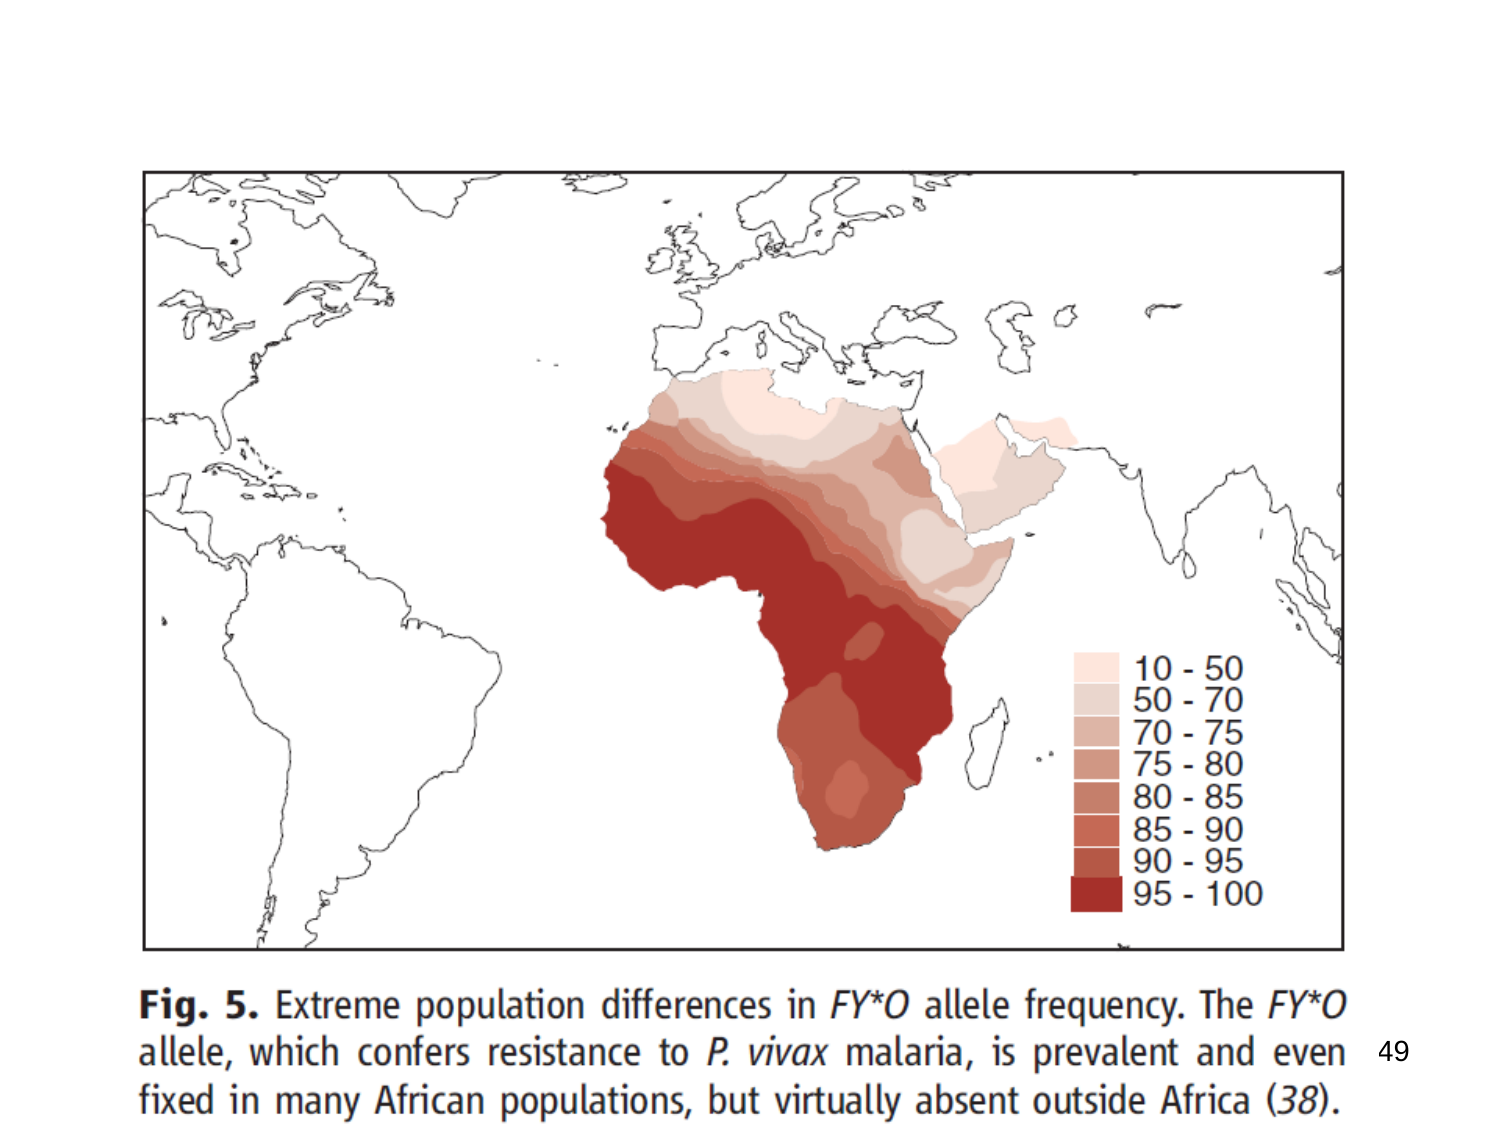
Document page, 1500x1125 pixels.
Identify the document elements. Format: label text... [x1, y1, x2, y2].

slide_number 149 [1384, 1024, 1426, 1103]
picture [120, 157, 1380, 1125]
